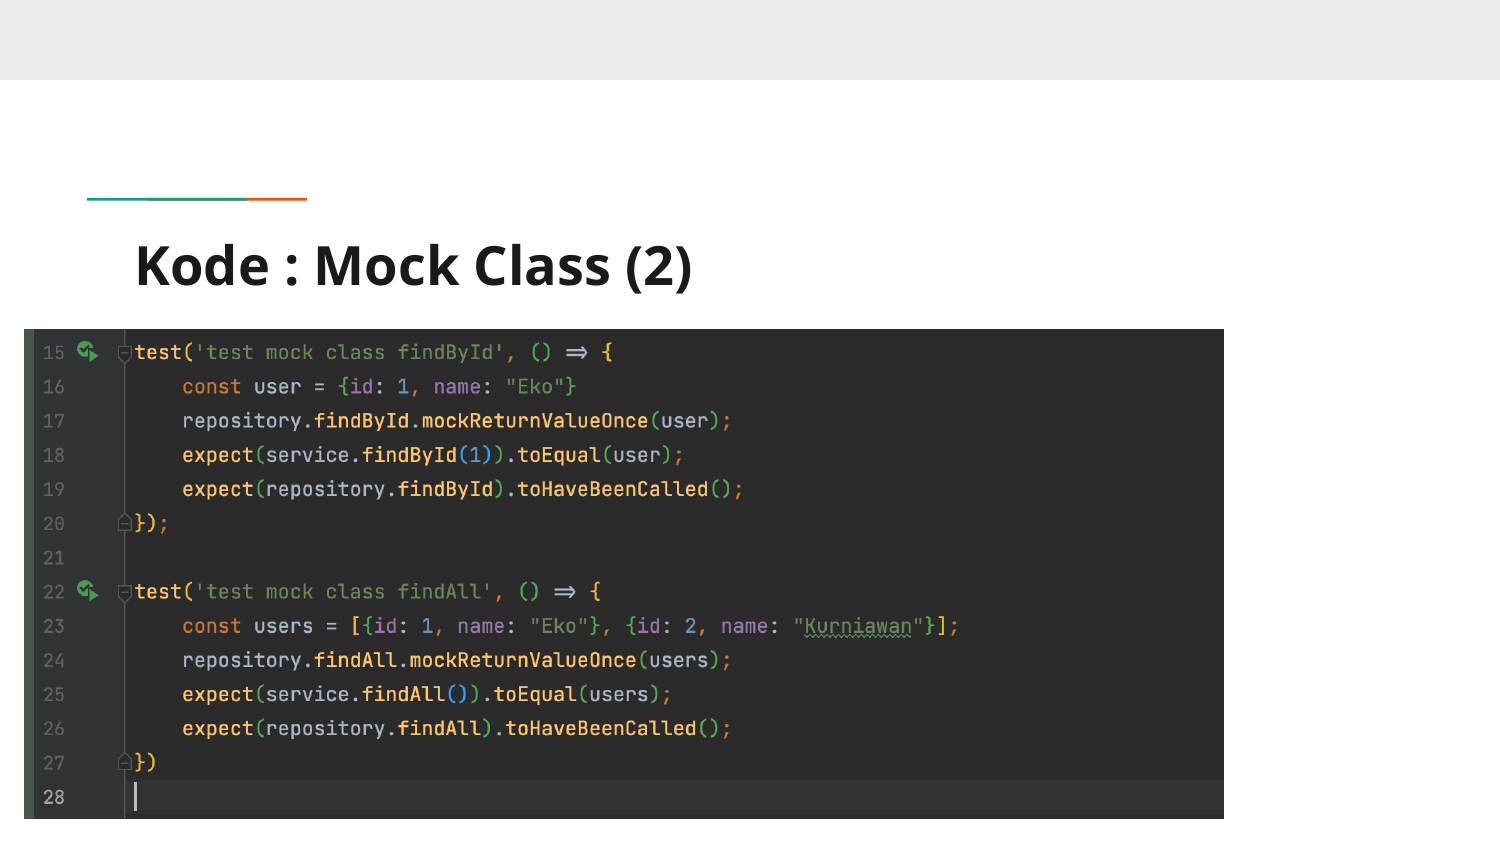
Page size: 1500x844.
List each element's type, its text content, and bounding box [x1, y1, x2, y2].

title Kode : Mock Class (2) [119, 216, 1381, 305]
picture [24, 328, 1224, 819]
